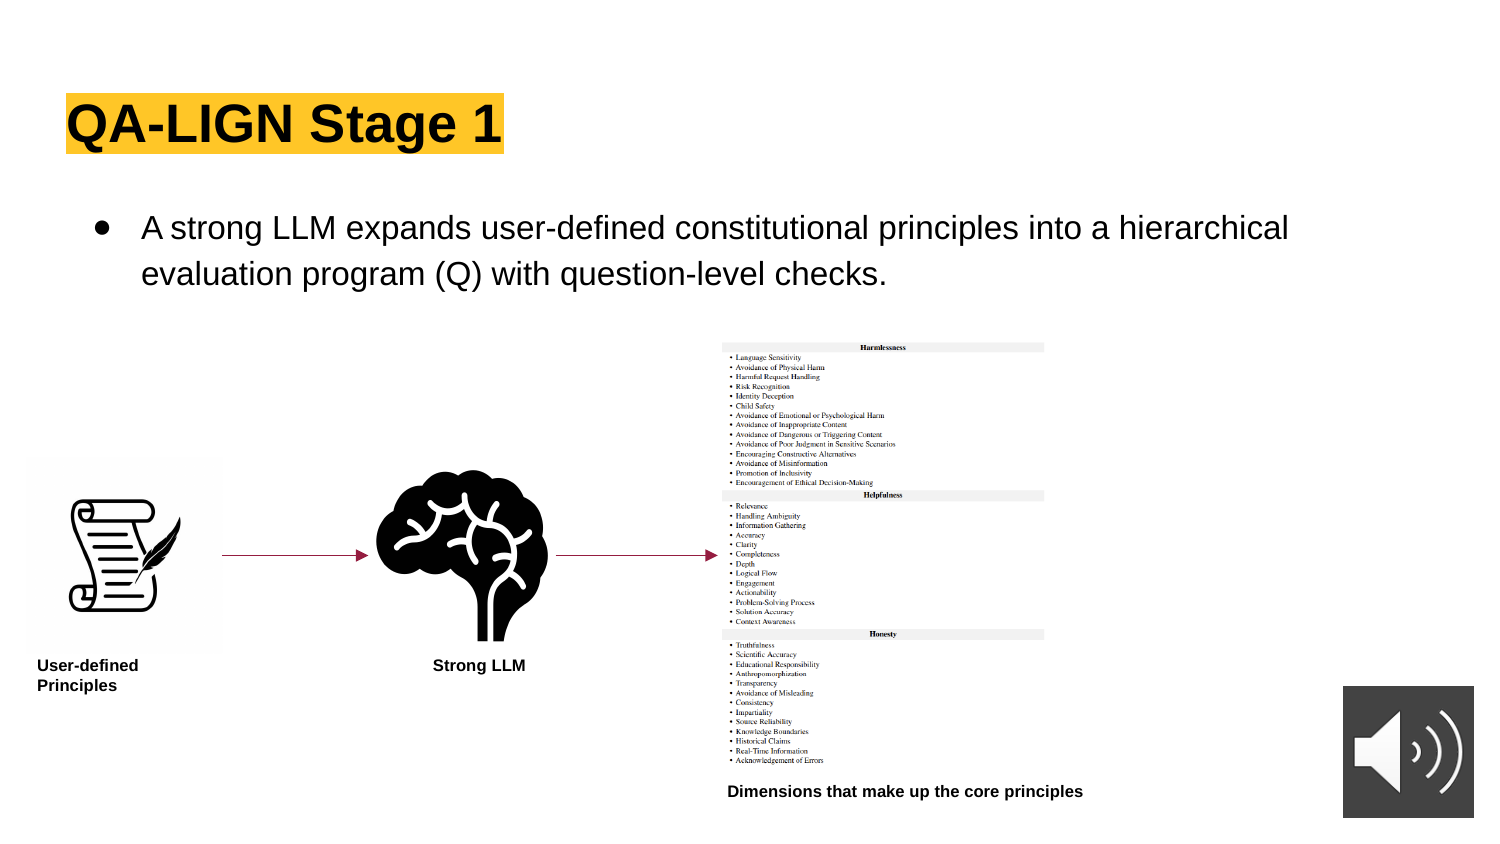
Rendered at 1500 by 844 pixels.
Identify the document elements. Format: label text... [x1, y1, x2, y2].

text_box Strong LLM [417, 639, 625, 696]
text_box Dimensions that make up the core principles [712, 766, 1106, 823]
list A strong LLM expands user-defined constitutional principles into a hierarchical evaluation program (Q) with question-level checks. [51, 185, 1369, 711]
picture [717, 337, 1054, 774]
title QA-LIGN Stage 1 [51, 72, 1449, 167]
text_box User-defined Principles [22, 639, 230, 696]
picture [368, 462, 556, 649]
picture [26, 457, 223, 654]
picture [1341, 685, 1476, 819]
